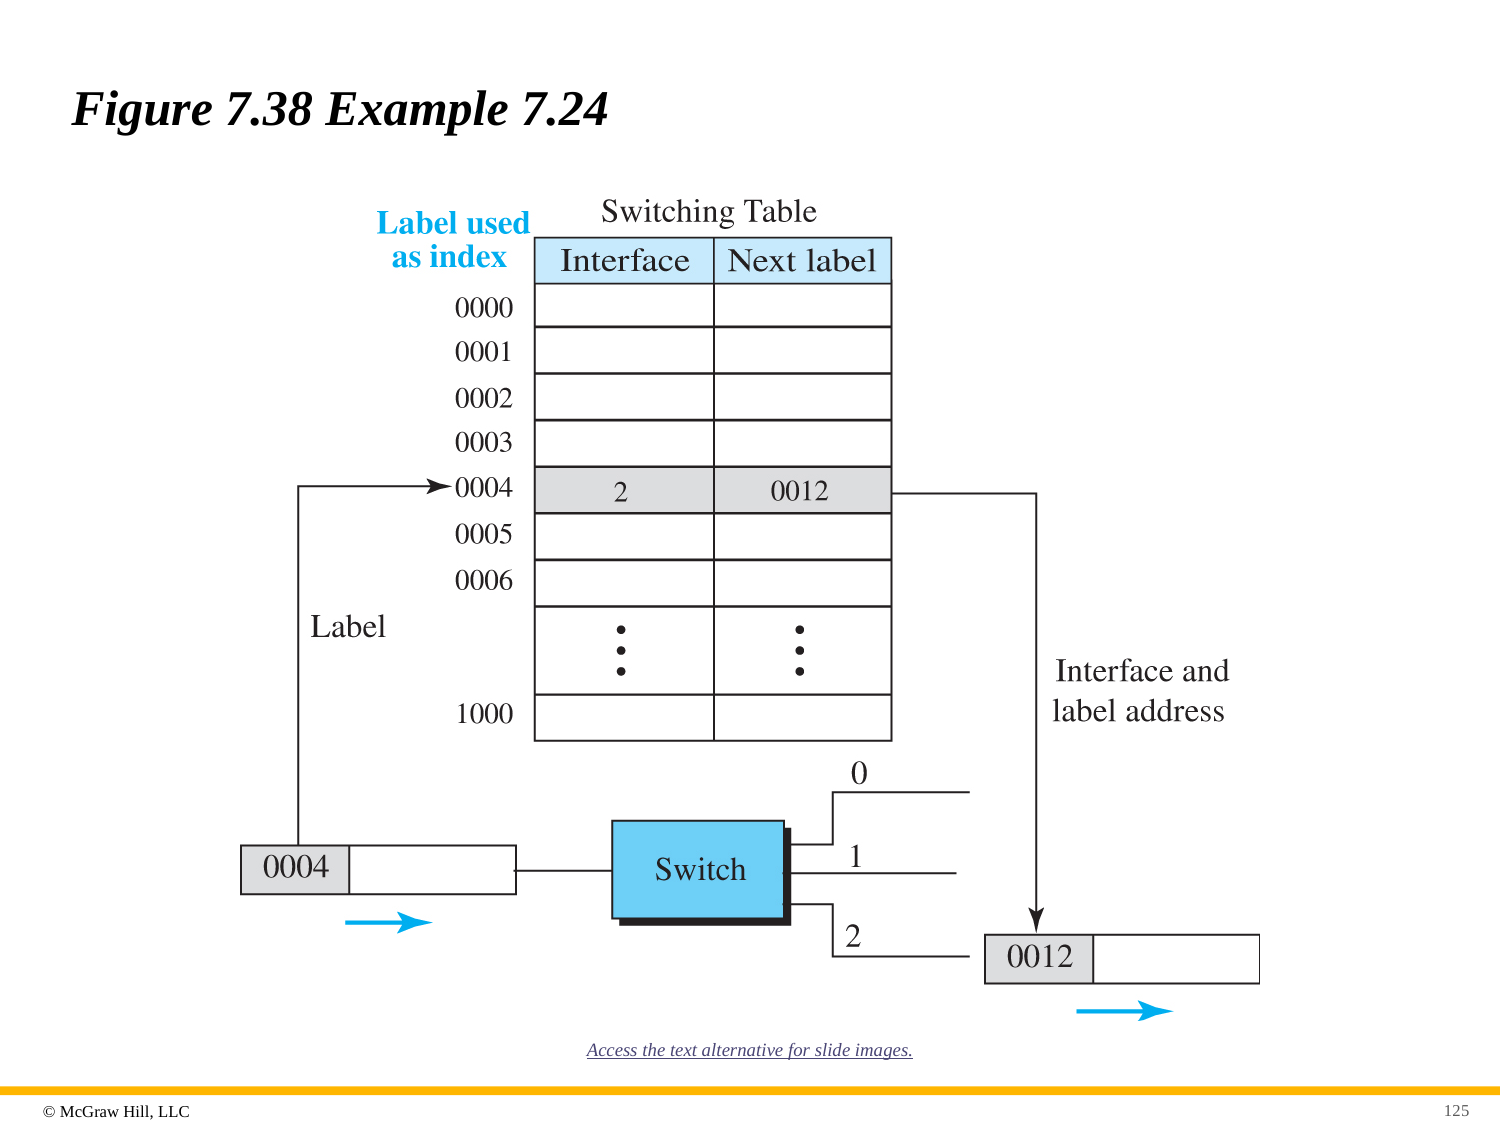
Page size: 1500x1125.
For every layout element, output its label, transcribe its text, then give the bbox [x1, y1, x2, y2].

title Figure 7.38 Example 7.24 [56, 50, 1444, 162]
slide_number 125 [1418, 1096, 1477, 1123]
picture [240, 194, 1260, 1021]
list Access the text alternative for slide images. [525, 1033, 975, 1066]
